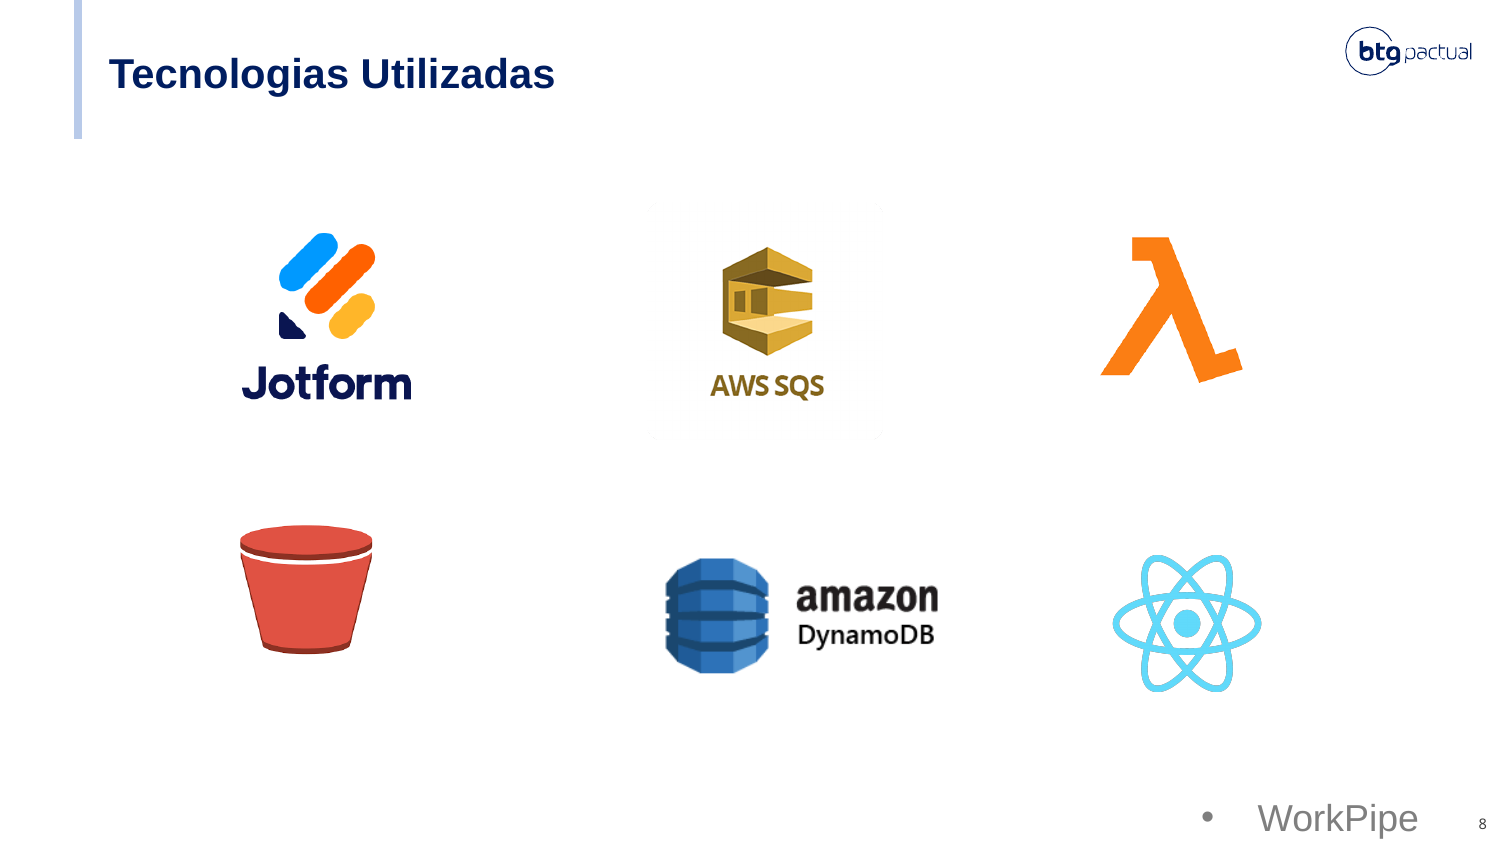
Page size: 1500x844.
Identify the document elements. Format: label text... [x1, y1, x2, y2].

picture [236, 521, 376, 659]
picture [213, 202, 439, 430]
text_box WorkPipe [1186, 786, 1437, 844]
text_box [1345, 26, 1401, 76]
text_box [74, 145, 1386, 839]
text_box [1417, 47, 1427, 60]
picture [630, 500, 976, 756]
text_box 8 [1472, 810, 1494, 835]
text_box [1458, 47, 1468, 60]
title Tecnologias Utilizadas [106, 44, 640, 145]
picture [1110, 555, 1263, 693]
text_box [1438, 44, 1457, 60]
picture [1092, 229, 1250, 386]
picture [646, 201, 884, 441]
text_box [1404, 47, 1416, 64]
